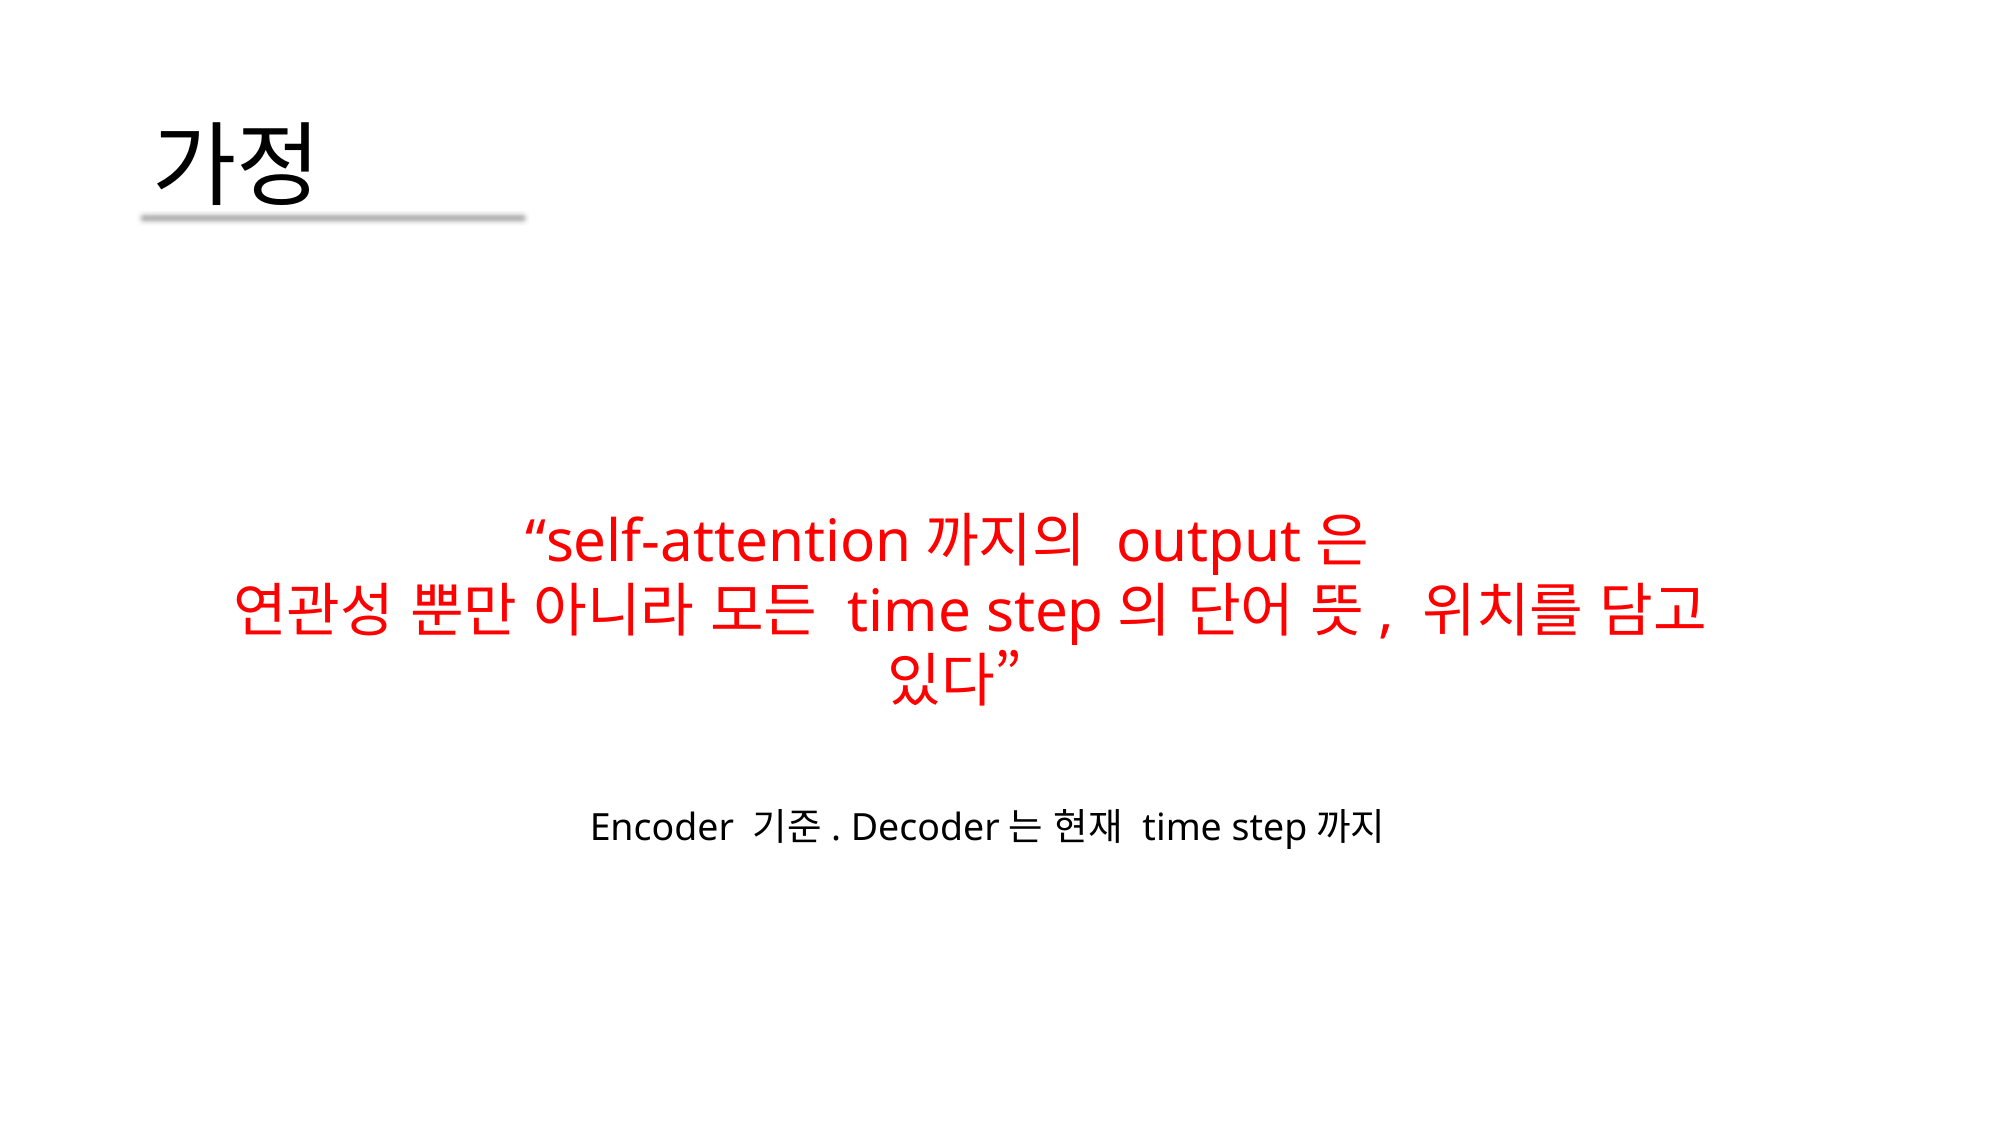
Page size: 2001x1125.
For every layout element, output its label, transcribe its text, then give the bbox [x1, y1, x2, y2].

text_box “self-attention까지의 output은 연관성 뿐만 아니라 모든 time step의 단어 뜻, 위치를 담고 있다” [163, 495, 1747, 721]
text_box [142, 215, 525, 221]
text_box Encoder 기준. Decoder는 현재 time step까지 [575, 795, 1605, 856]
title 가정 [137, 59, 1863, 278]
